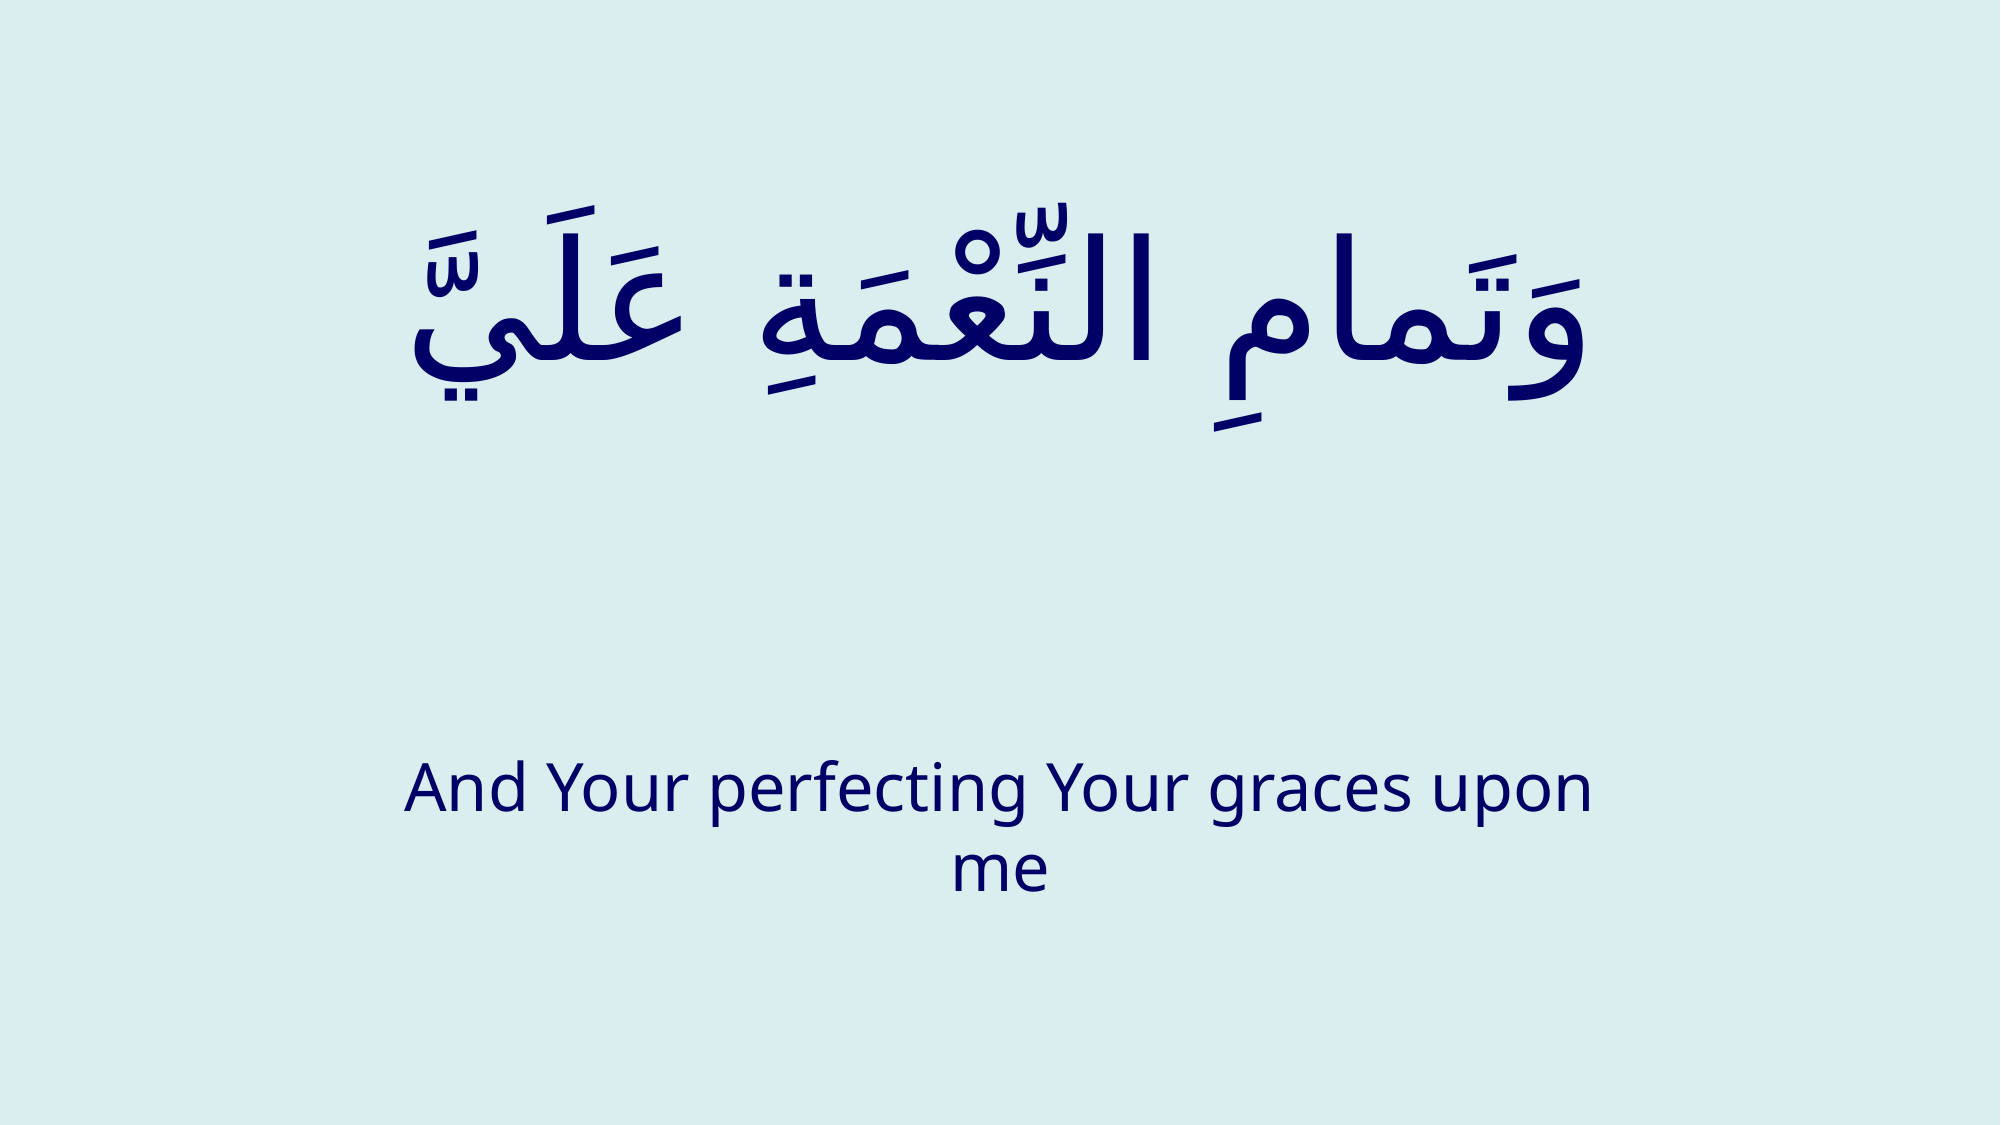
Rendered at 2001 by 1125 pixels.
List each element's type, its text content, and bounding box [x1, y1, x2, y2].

list And Your perfecting Your graces upon me [356, 737, 1644, 1050]
title وَتَمامِ النِّعْمَةِ عَلَيَّ [0, 200, 2000, 388]
